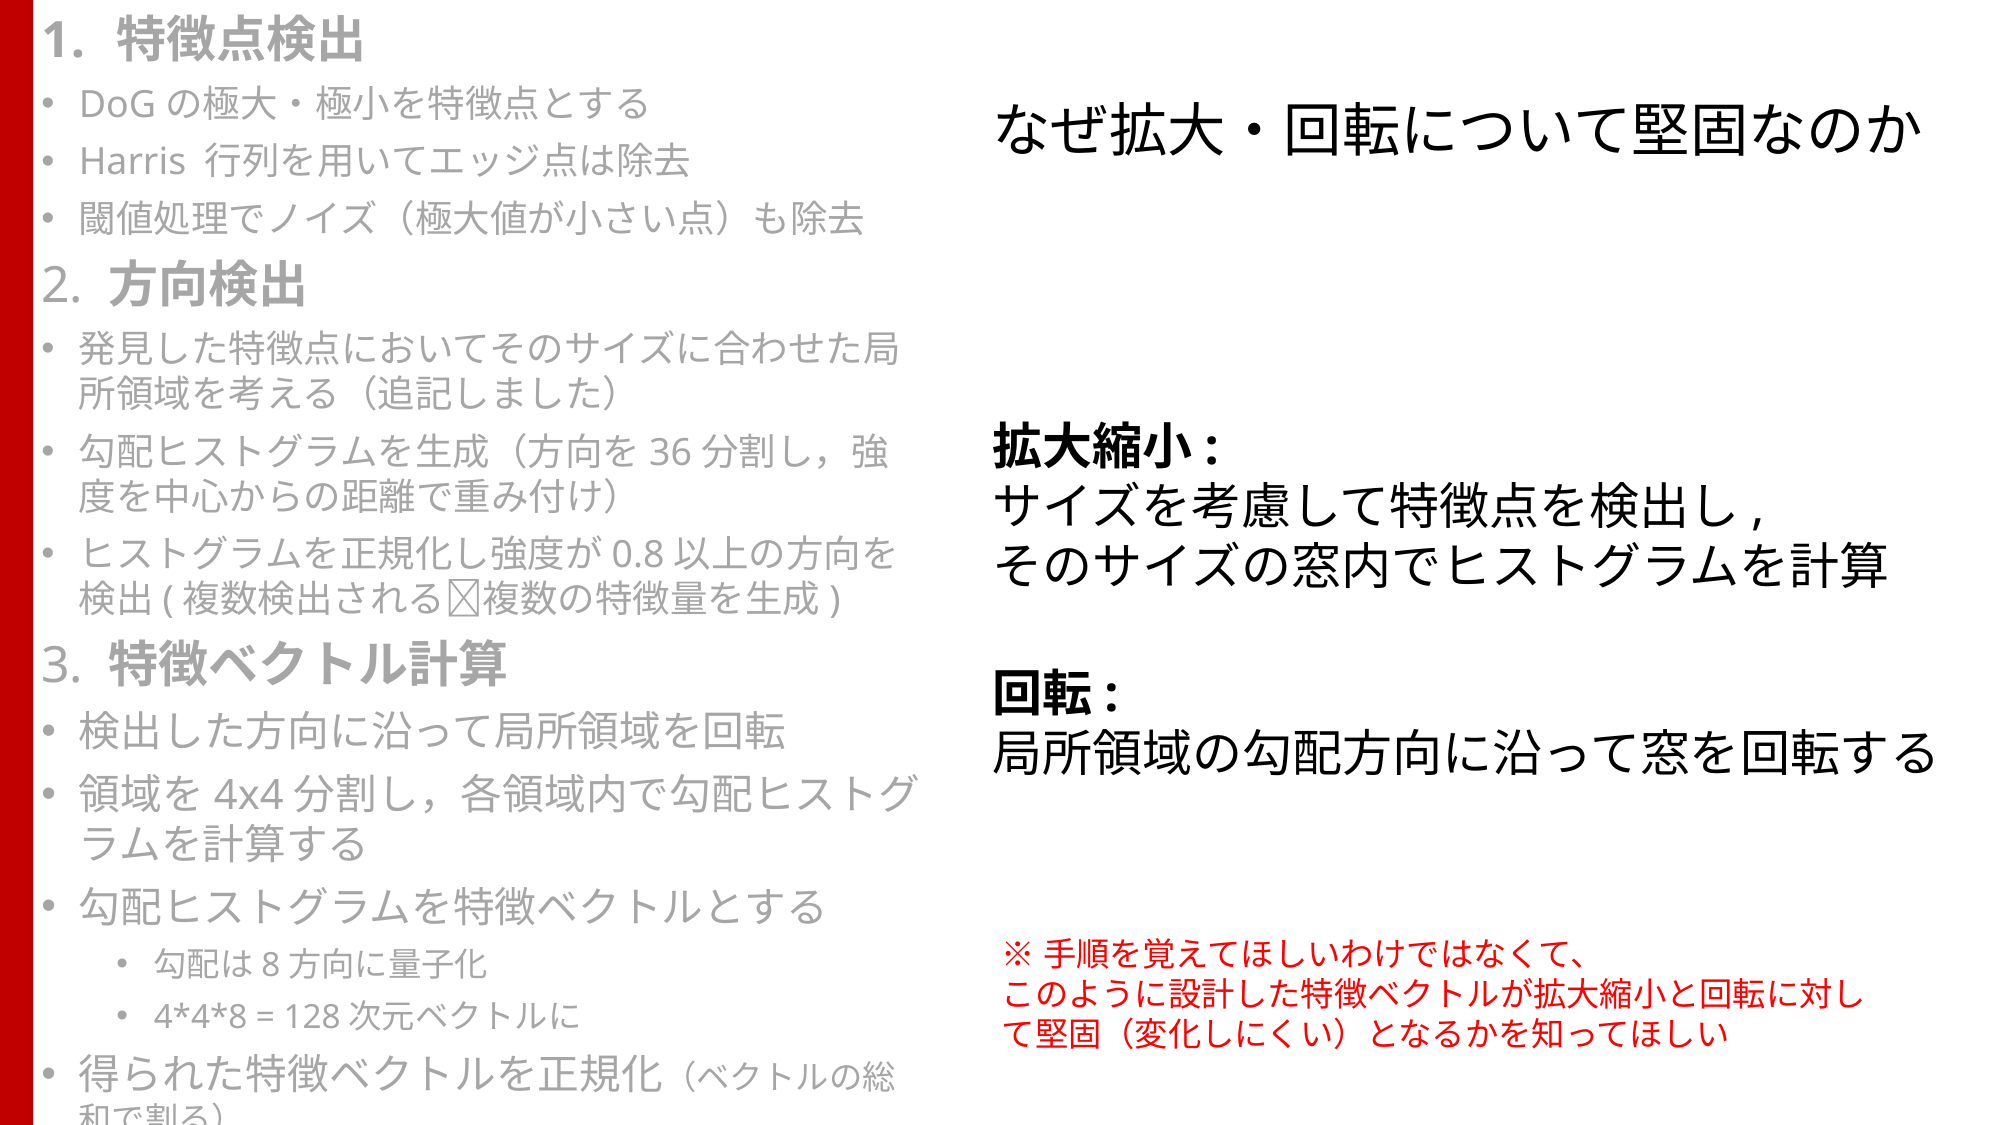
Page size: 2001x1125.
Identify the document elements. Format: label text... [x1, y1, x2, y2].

list 特徴点検出 DoGの極大・極小を特徴点とする Harris 行列を用いてエッジ点は除去 閾値処理でノイズ（極大値が小さい点）も除去 2. 方向検出 発見した特徴点においてそのサイズに合わせた局所領域を考える（追記しました） 勾配ヒストグラムを生成（方向を36分割し，強度を中心からの距離で重み付け） ヒストグラムを正規化し強度が0.8以上の方向を検出(複数検出される複数の特徴量を生成) 3. 特徴ベクトル計算 検出した方向に沿って局所領域を回転 領域を4x4分割し，各領域内で勾配ヒストグラムを計算する 勾配ヒストグラムを特徴ベクトルとする 勾配は8方向に量子化 4*4*8 = 128次元ベクトルに 得られた特徴ベクトルを正規化（ベクトルの総和で割る） [26, 0, 939, 1125]
text_box ※手順を覚えてほしいわけではなくて、 このように設計した特徴ベクトルが拡大縮小と回転に対して堅固（変化しにくい）となるかを知ってほしい [987, 926, 1895, 1061]
text_box 拡大縮小: サイズを考慮して特徴点を検出し, そのサイズの窓内でヒストグラムを計算 [977, 407, 1905, 602]
text_box 回転: 局所領域の勾配方向に沿って窓を回転する [977, 654, 1955, 849]
text_box なぜ拡大・回転について堅固なのか [977, 85, 1938, 171]
